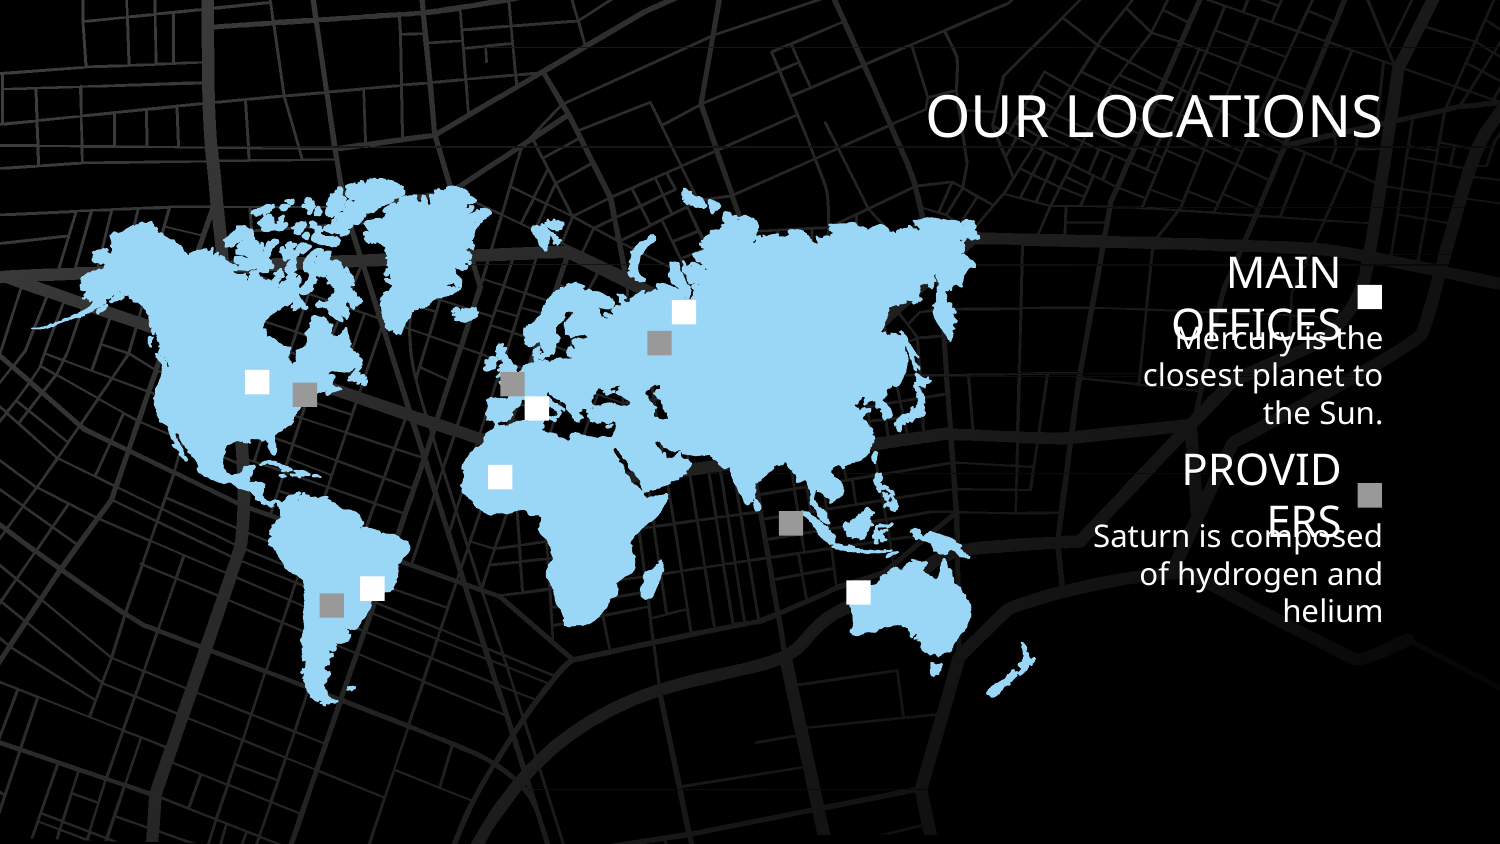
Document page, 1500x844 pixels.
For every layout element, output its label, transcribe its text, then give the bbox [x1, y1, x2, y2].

text_box [1357, 284, 1382, 310]
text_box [31, 178, 1036, 706]
text_box PROVIDERS [1145, 465, 1357, 523]
title OUR LOCATIONS [827, 64, 1399, 144]
subtitle Saturn is composed of hydrogen and helium [1072, 522, 1399, 624]
text_box [1357, 483, 1382, 508]
text_box MAIN OFFICES [1145, 268, 1357, 325]
subtitle Mercury is the closest planet to the Sun. [1072, 323, 1399, 425]
